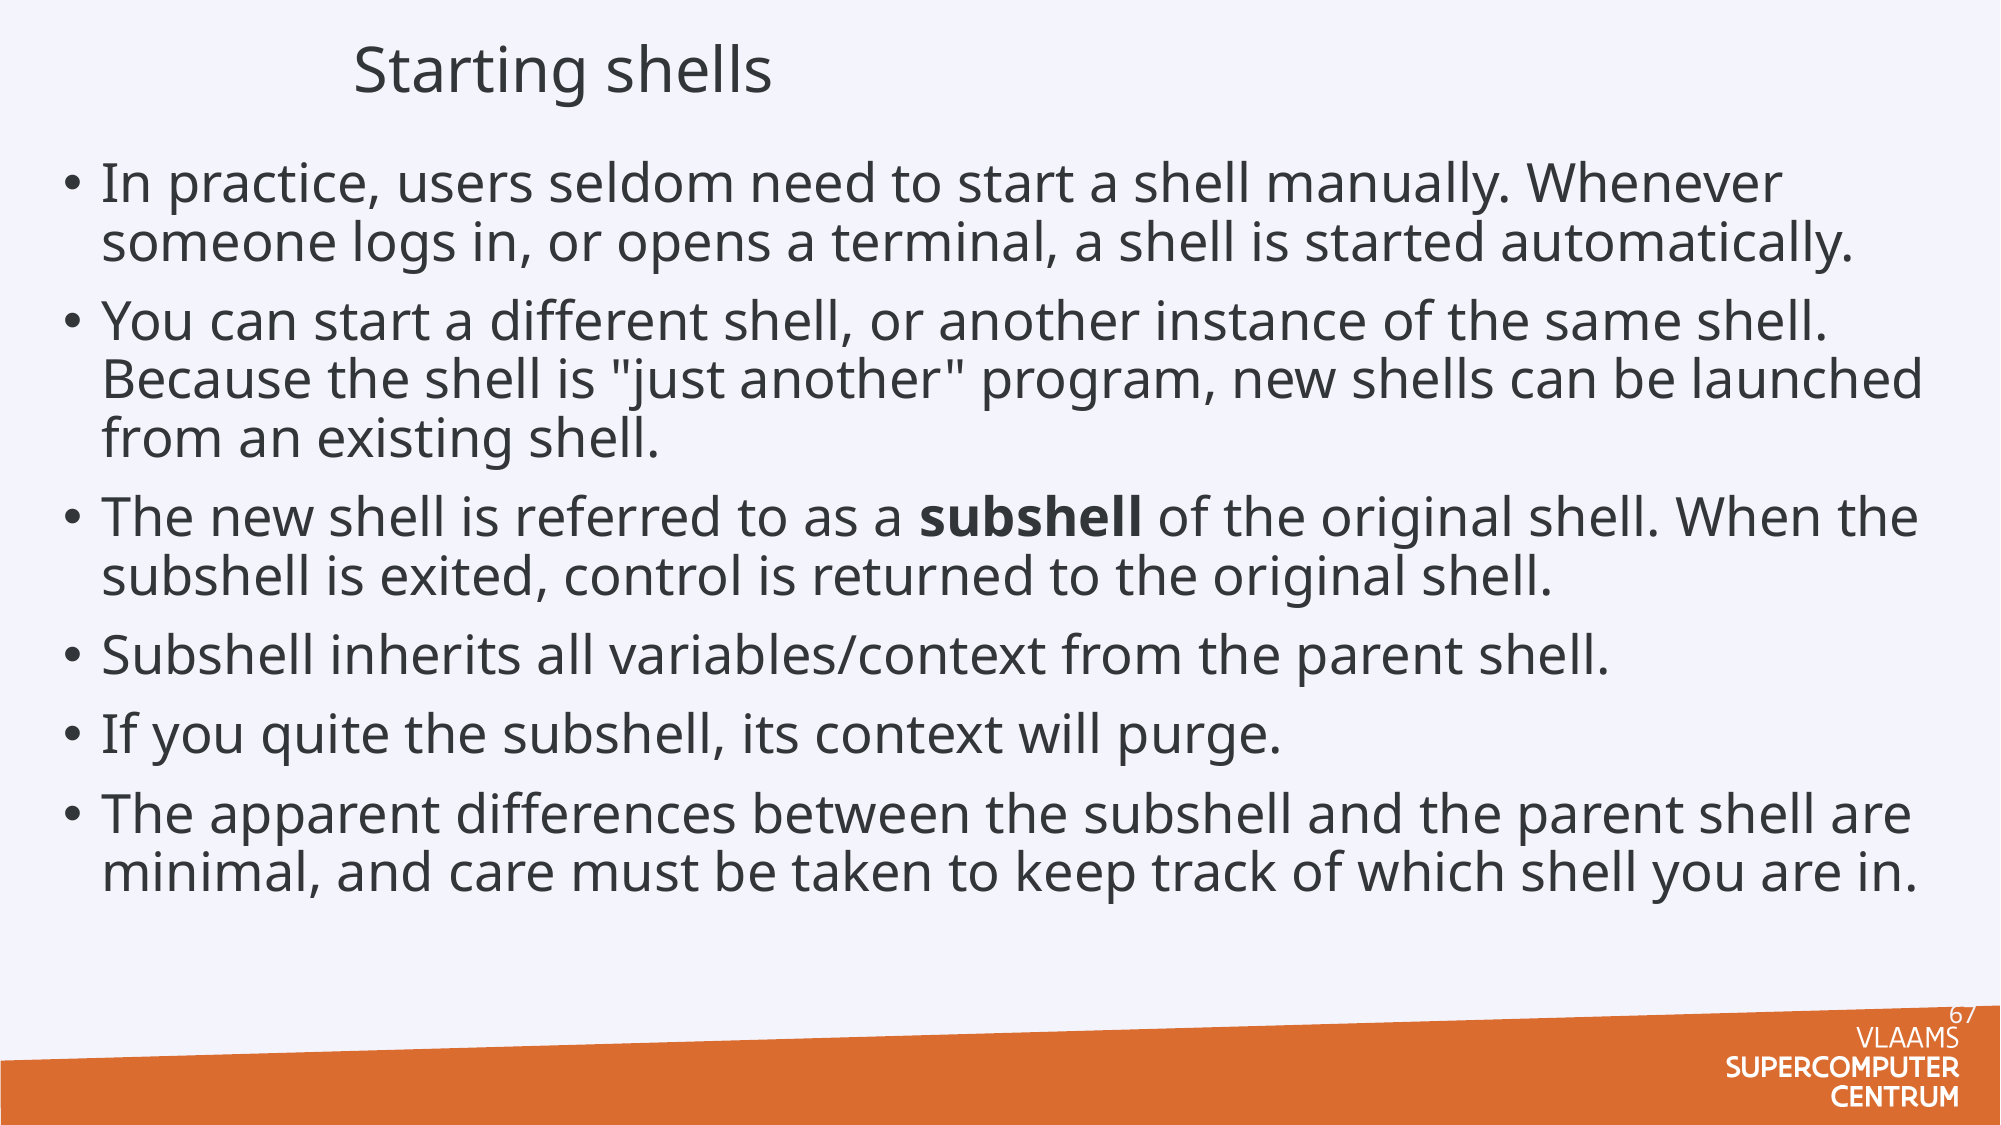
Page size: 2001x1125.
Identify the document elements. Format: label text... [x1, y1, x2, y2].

slide_number 67 [1787, 992, 1993, 1040]
picture [1725, 1021, 1960, 1117]
list In practice, users seldom need to start a shell manually. Whenever someone logs in, or opens a terminal, a shell is started automatically. You can start a different shell, or another instance of the same shell. Because the shell is "just another" program, new shells can be launched from an existing shell. The new shell is referred to as a subshell of the original shell. When the subshell is exited, control is returned to the original shell. Subshell inherits all variables/context from the parent shell. If you quite the subshell, its context will purge. The apparent differences between the subshell and the parent shell are minimal, and care must be taken to keep track of which shell you are in. [63, 155, 1962, 993]
title Starting shells [338, 29, 1706, 114]
